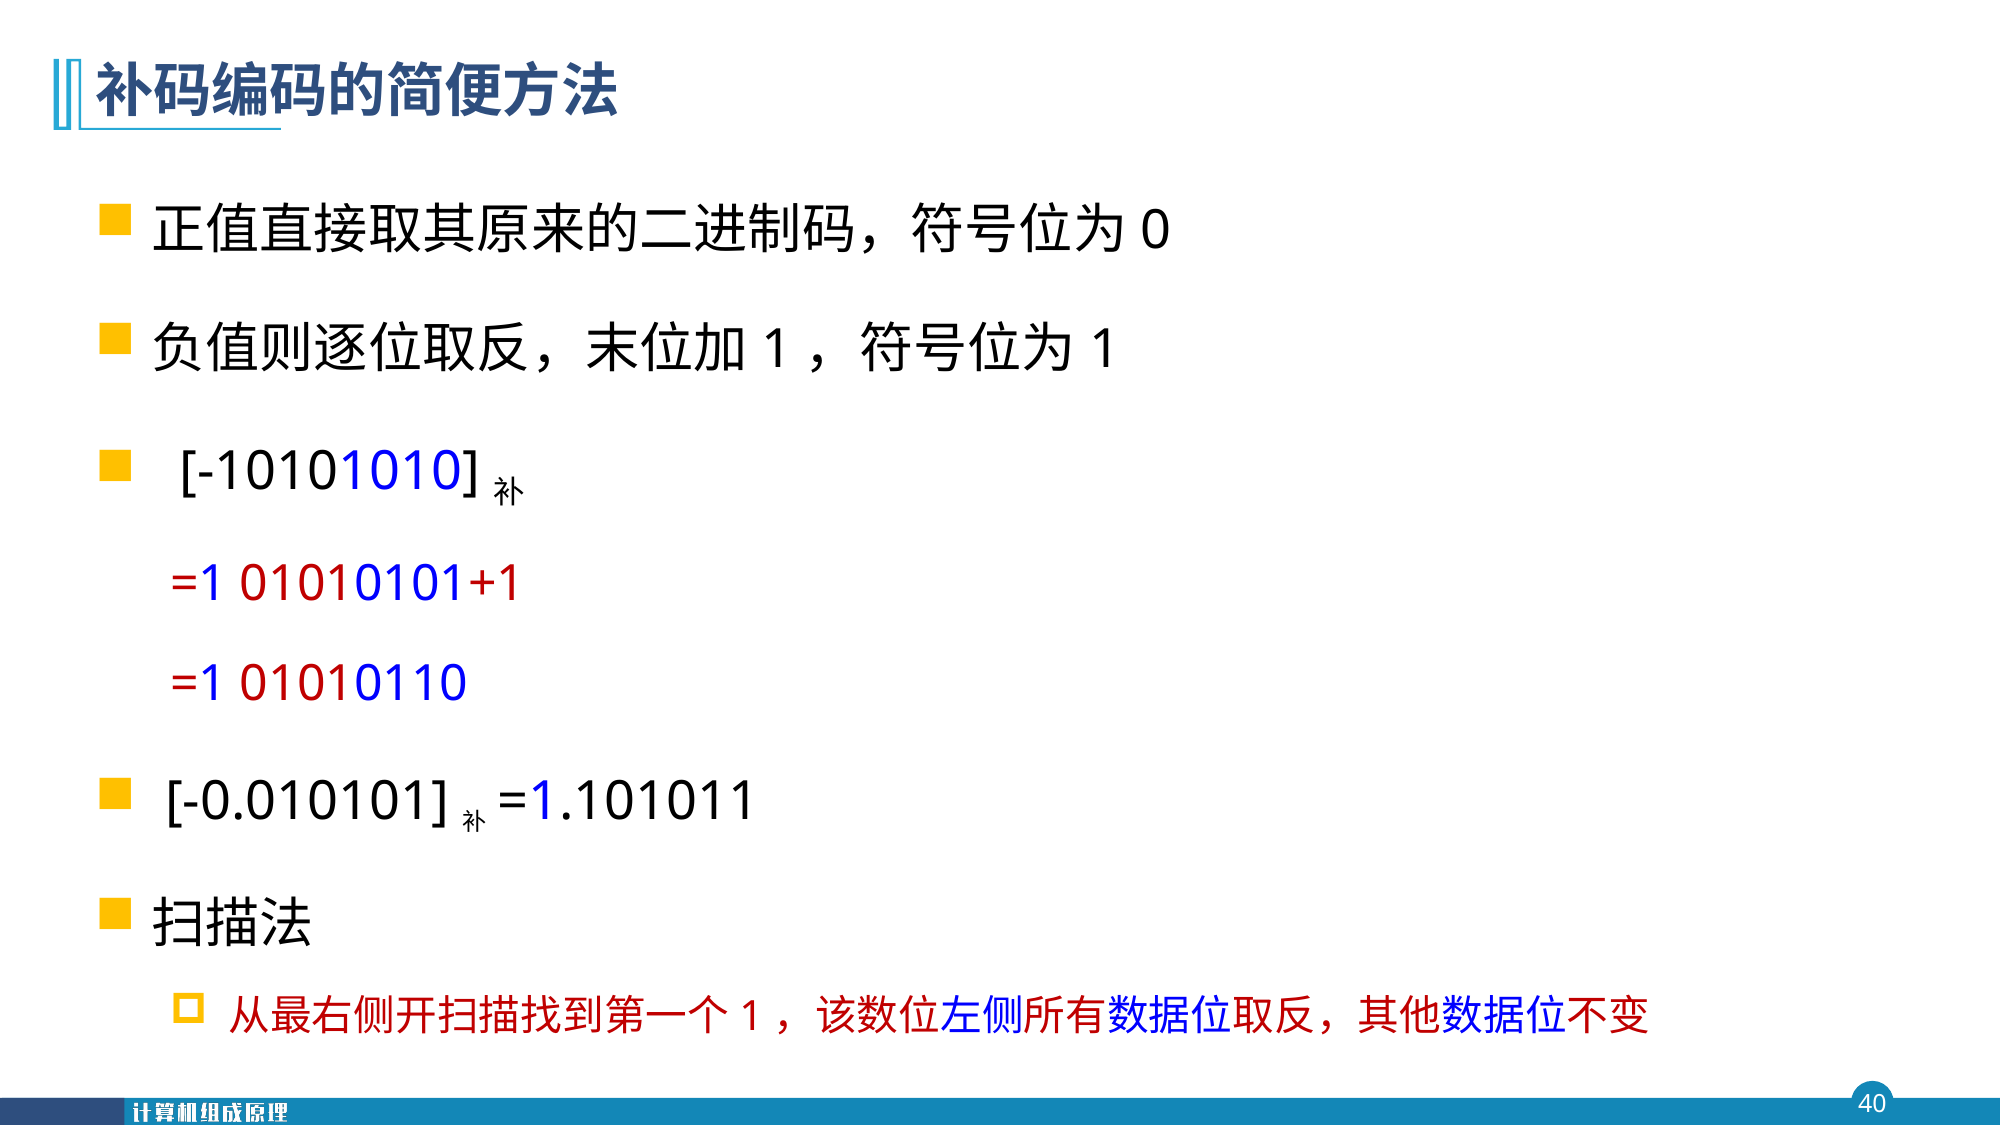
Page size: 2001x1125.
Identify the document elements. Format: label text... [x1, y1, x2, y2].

list 正值直接取其原来的二进制码，符号位为0 负值则逐位取反，末位加1，符号位为1 [-10101010]补 =1 01010101+1 =1 01010110 [-0.010101]补=1.101011 扫描法 从最右侧开扫描找到第一个1，该数位左侧所有数据位取反，其他数据位不变 [80, 154, 1805, 1080]
title 补码编码的简便方法 [80, 42, 1805, 144]
